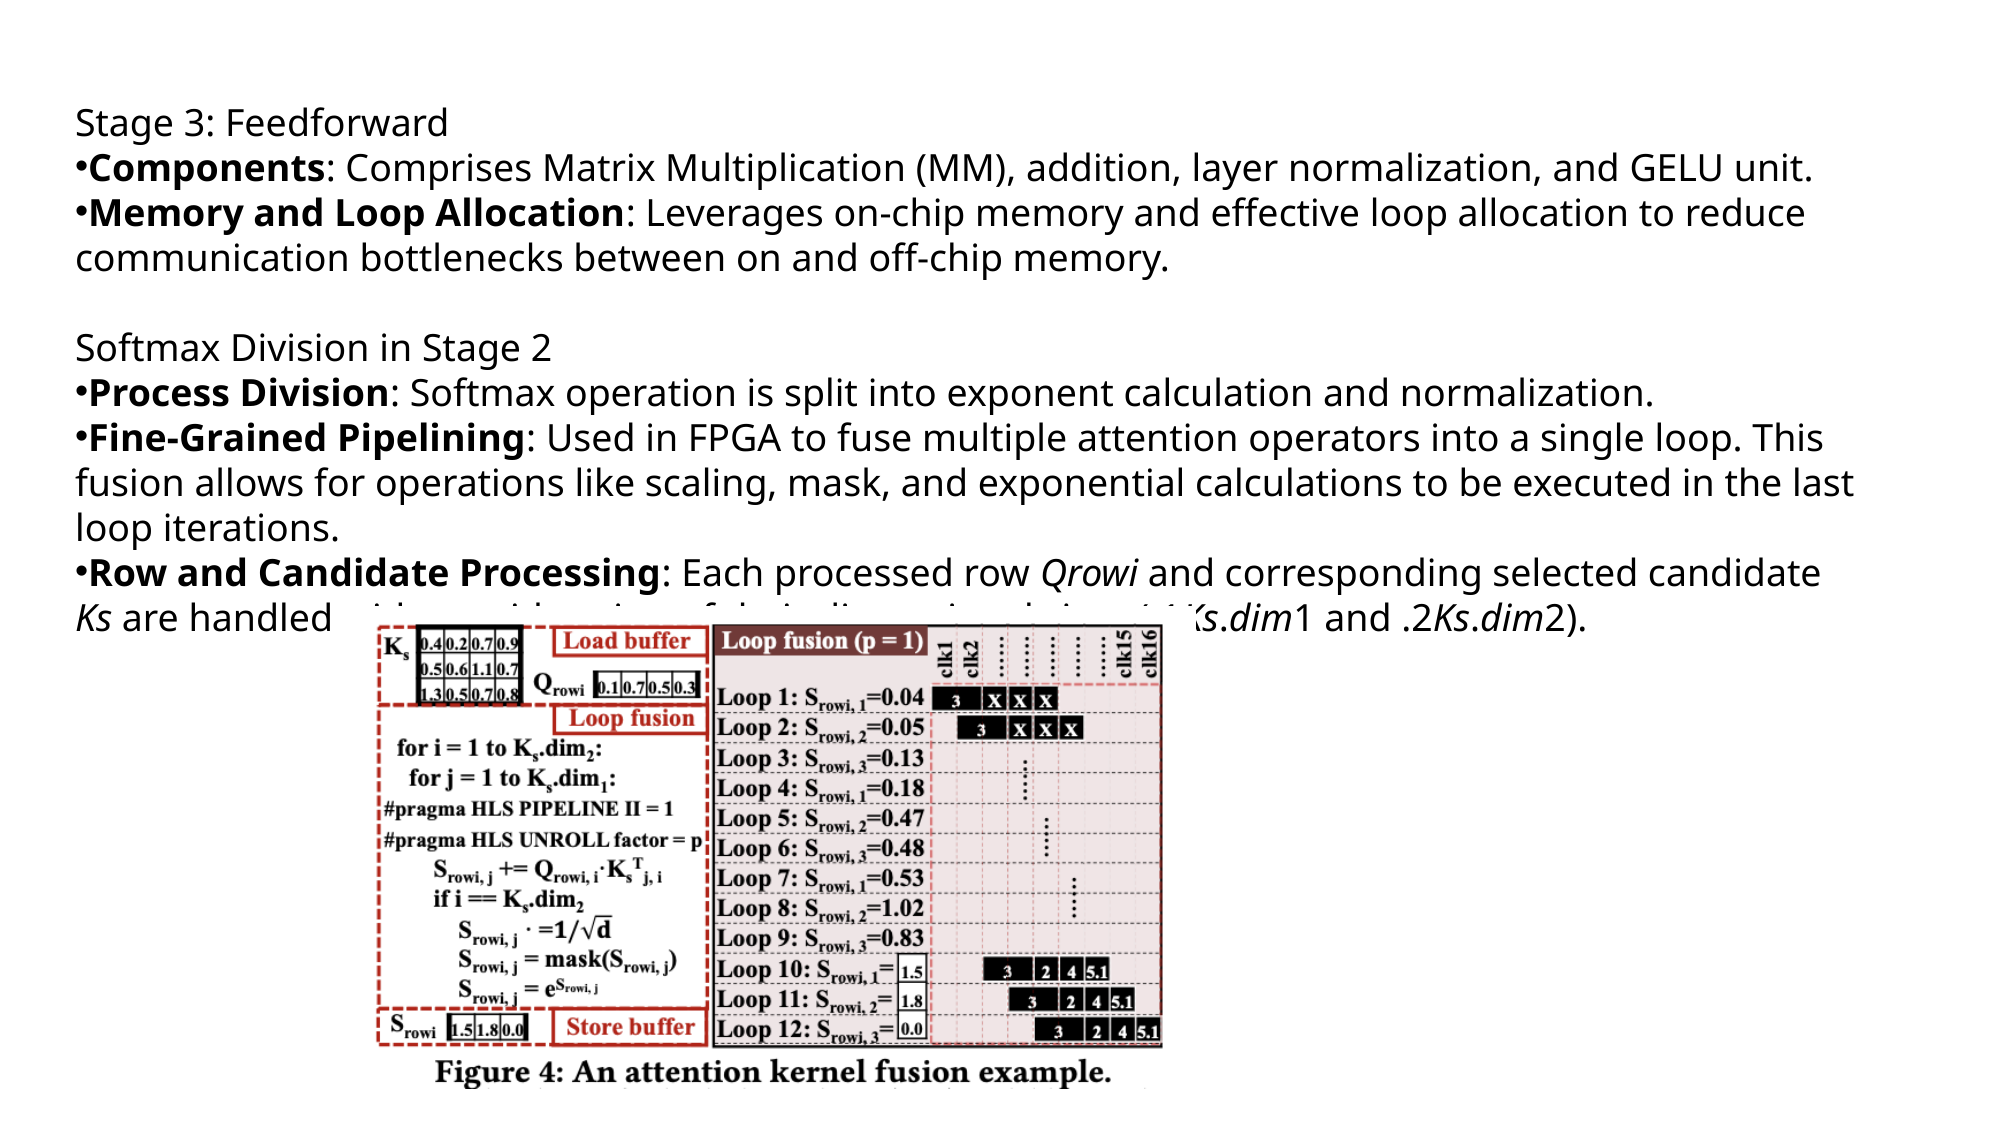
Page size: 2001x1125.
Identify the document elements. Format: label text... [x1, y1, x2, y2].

picture [334, 606, 1196, 1089]
text_box Stage 3: Feedforward Components: Comprises Matrix Multiplication (MM), addition, layer normalization, and GELU unit. Memory and Loop Allocation: Leverages on-chip memory and effective loop allocation to reduce communication bottlenecks between on and off-chip memory. Softmax Division in Stage 2 Process Division: Softmax operation is split into exponent calculation and normalization. Fine-Grained Pipelining: Used in FPGA to fuse multiple attention operators into a single loop. This fusion allows for operations like scaling, mask, and exponential calculations to be executed in the last loop iterations. Row and Candidate Processing: Each processed row Qrowi​ and corresponding selected candidate Ks​ are handled with consideration of their dimensional sizes (.1Ks​.dim1​ and .2Ks​.dim2​). [60, 91, 1876, 691]
